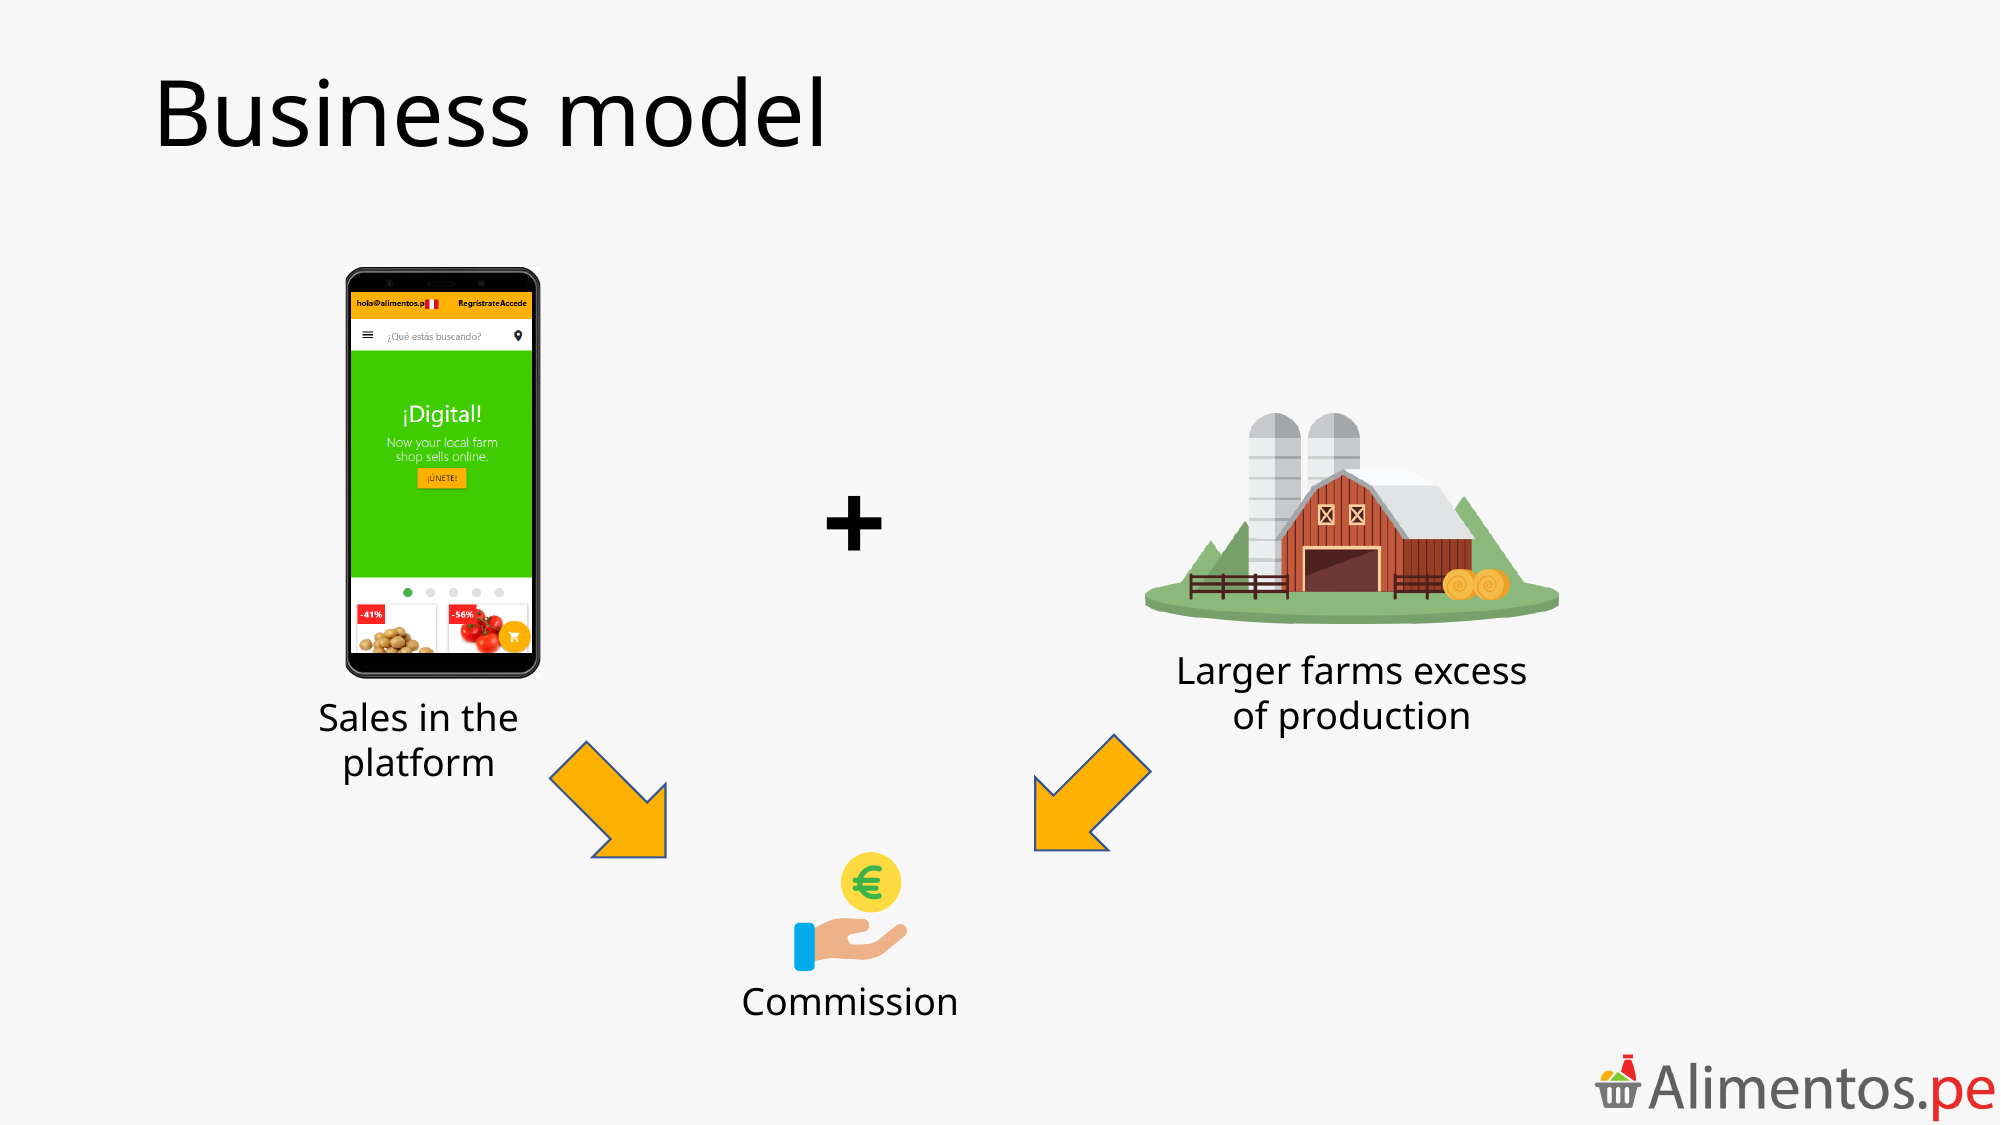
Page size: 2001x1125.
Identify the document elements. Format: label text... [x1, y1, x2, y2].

text_box + [661, 443, 1049, 593]
text_box Commission [656, 970, 1044, 1031]
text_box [1593, 1054, 2000, 1125]
text_box [562, 766, 667, 859]
text_box [1034, 733, 1153, 852]
text_box Business model [137, 59, 1863, 278]
picture [1145, 413, 1559, 625]
picture [345, 267, 541, 679]
text_box Sales in the platform [225, 686, 613, 792]
text_box Larger farms excess of production [1158, 640, 1546, 745]
picture [791, 852, 910, 971]
